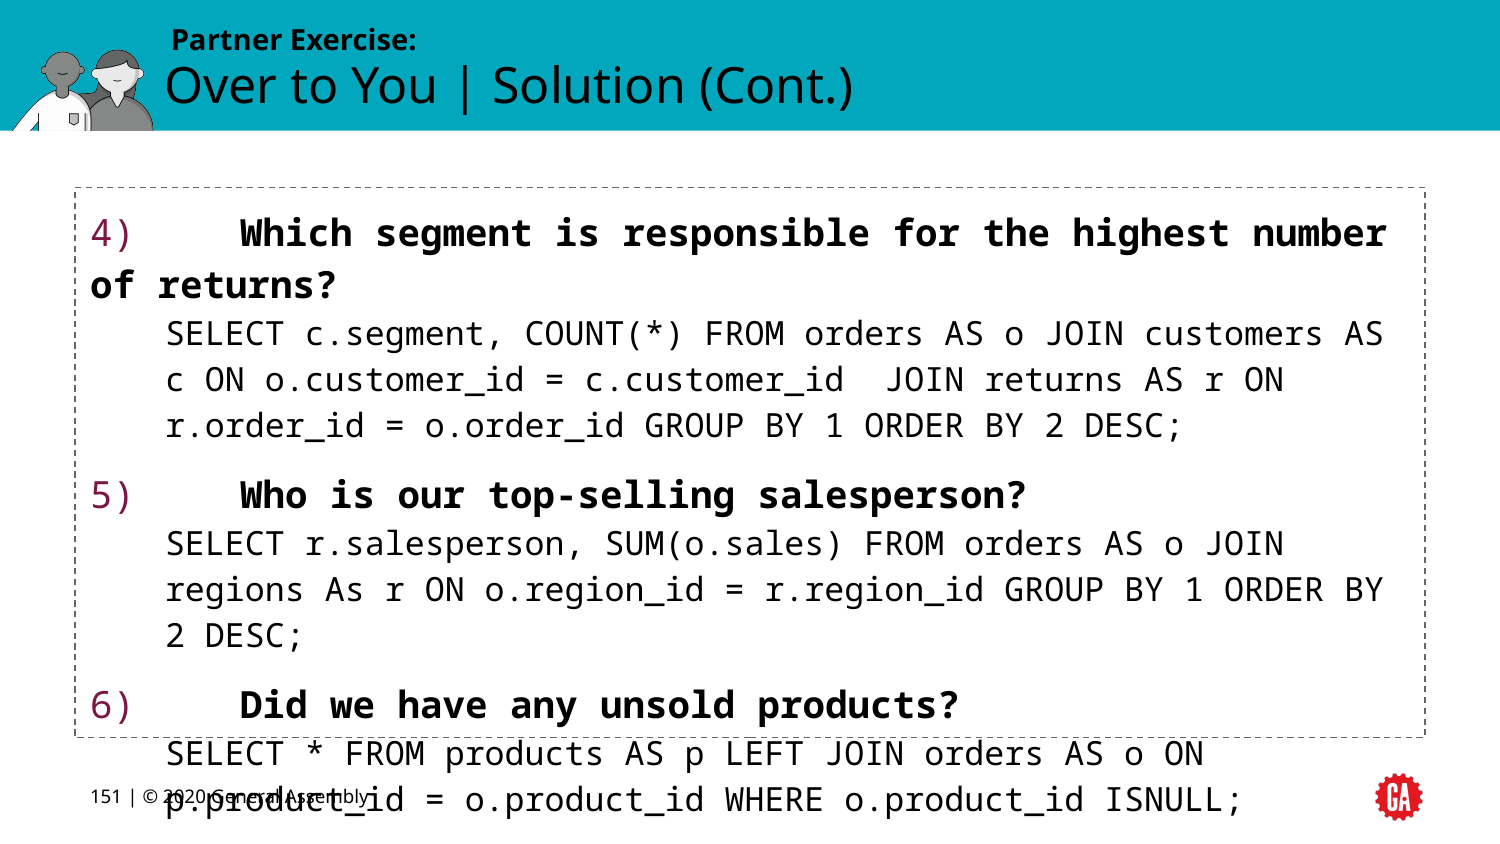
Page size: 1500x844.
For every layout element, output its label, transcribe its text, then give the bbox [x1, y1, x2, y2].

list 4) Which segment is responsible for the highest number of returns? SELECT c.segment, COUNT(*) FROM orders AS o JOIN customers AS c ON o.customer_id = c.customer_id JOIN returns AS r ON r.order_id = o.order_id GROUP BY 1 ORDER BY 2 DESC; 5) Who is our top-selling salesperson? SELECT r.salesperson, SUM(o.sales) FROM orders AS o JOIN regions As r ON o.region_id = r.region_id GROUP BY 1 ORDER BY 2 DESC; 6) Did we have any unsold products? SELECT * FROM products AS p LEFT JOIN orders AS o ON p.product_id = o.product_id WHERE o.product_id ISNULL; [75, 187, 1425, 738]
slide_number ‹#› | © 2020 General Assembly [75, 764, 465, 830]
picture [12, 34, 156, 131]
picture [1373, 771, 1425, 823]
title Over to You | Solution (Cont.) [149, 38, 971, 115]
